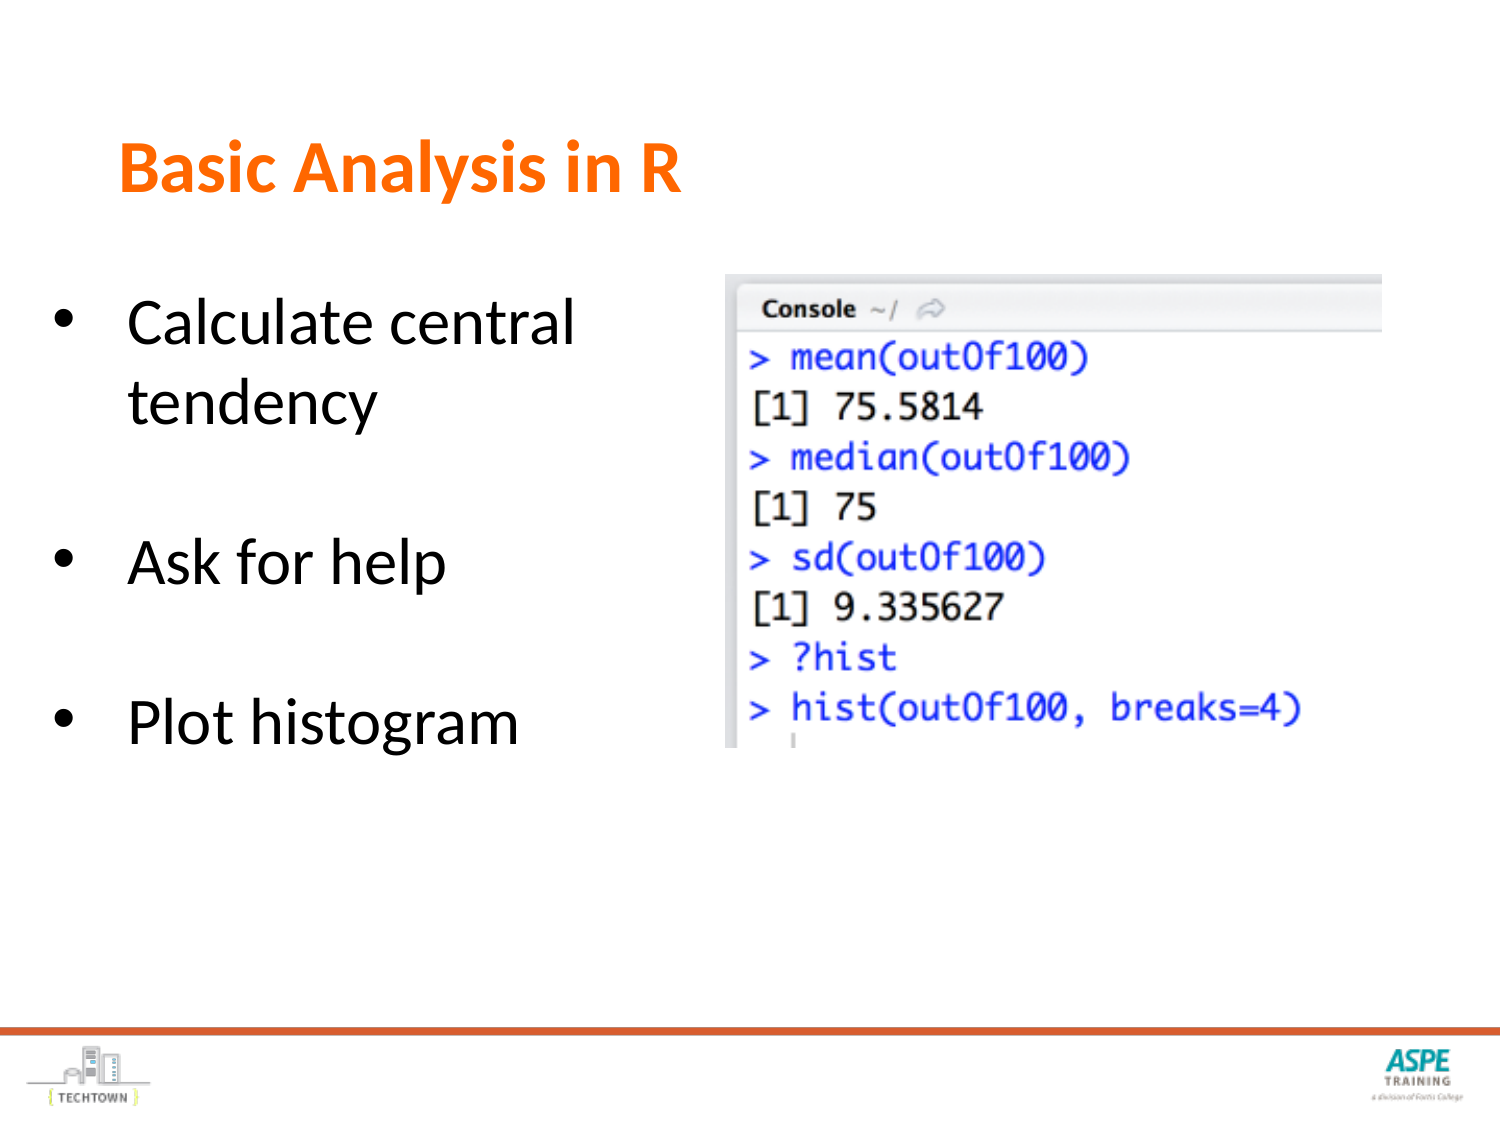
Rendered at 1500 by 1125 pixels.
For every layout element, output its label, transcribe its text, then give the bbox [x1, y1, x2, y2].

picture [724, 274, 1382, 748]
title Basic Analysis in R [103, 59, 1397, 278]
text_box Calculate central tendency Ask for help Plot histogram [37, 270, 686, 765]
